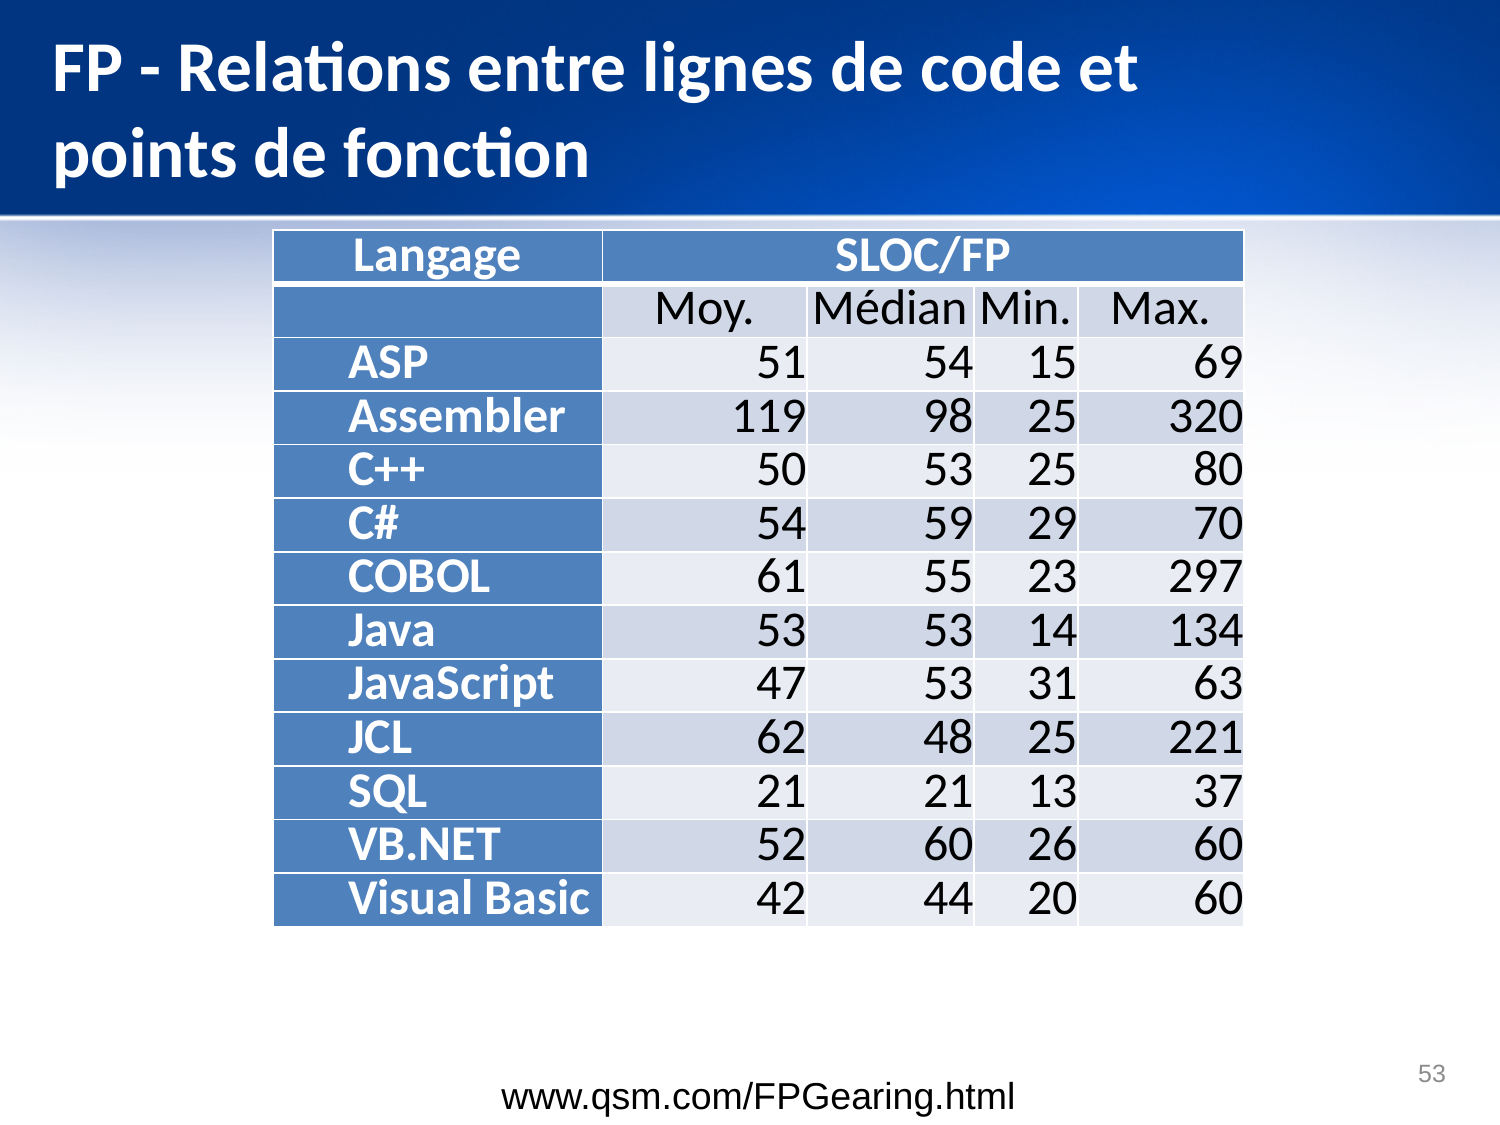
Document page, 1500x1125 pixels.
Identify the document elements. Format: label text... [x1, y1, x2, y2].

table_cell 50 [603, 445, 806, 497]
list [37, 230, 1463, 1031]
table_cell ASP [274, 338, 602, 390]
slide_number 53 [1111, 1042, 1462, 1103]
table_cell 21 [603, 767, 806, 819]
table_cell 29 [975, 499, 1077, 551]
table_cell 48 [808, 713, 973, 765]
table_cell 60 [1079, 874, 1243, 926]
table_cell Java [274, 606, 602, 658]
table_cell Max. [1079, 287, 1243, 337]
table_cell 14 [975, 606, 1077, 658]
table_cell 44 [808, 874, 973, 926]
table_cell 54 [808, 338, 973, 390]
table_cell 119 [603, 392, 806, 444]
table_cell Médian [808, 287, 973, 337]
table_cell C# [274, 499, 602, 551]
table_cell VB.NET [274, 820, 602, 872]
table_cell 53 [808, 606, 973, 658]
table_cell 20 [975, 874, 1077, 926]
table_cell 55 [808, 553, 973, 604]
text_box [49, 212, 1400, 551]
table_cell 134 [1079, 606, 1243, 658]
table_cell SQL [274, 767, 602, 819]
table_cell 53 [808, 660, 973, 711]
table_cell Visual Basic [274, 874, 602, 926]
table_cell 297 [1079, 553, 1243, 604]
table_cell 54 [603, 499, 806, 551]
table_cell 60 [808, 820, 973, 872]
table_cell 25 [975, 392, 1077, 444]
table_cell 15 [975, 338, 1077, 390]
table_cell 26 [975, 820, 1077, 872]
table_cell C++ [274, 445, 602, 497]
table_cell 53 [808, 445, 973, 497]
table_cell 25 [975, 445, 1077, 497]
table_cell 320 [1079, 392, 1243, 444]
table_cell 98 [808, 392, 973, 444]
picture [0, 0, 1500, 1125]
table_cell 51 [603, 338, 806, 390]
title FP - Relations entre lignes de code et points de fonction [37, 12, 1225, 200]
table_header Langage [274, 231, 602, 281]
table_cell 23 [975, 553, 1077, 604]
table_cell 53 [603, 606, 806, 658]
table_cell 13 [975, 767, 1077, 819]
table_cell 42 [603, 874, 806, 926]
table_cell 80 [1079, 445, 1243, 497]
text_box www.qsm.com/FPGearing.html [486, 1064, 1031, 1125]
table_cell 63 [1079, 660, 1243, 711]
table_cell 62 [603, 713, 806, 765]
table_cell Moy. [603, 287, 806, 337]
table_cell 31 [975, 660, 1077, 711]
table_cell 37 [1079, 767, 1243, 819]
table_cell 69 [1079, 338, 1243, 390]
table_cell 52 [603, 820, 806, 872]
table_cell COBOL [274, 553, 602, 604]
table_cell 25 [975, 713, 1077, 765]
table_cell Min. [975, 287, 1077, 337]
table_cell Assembler [274, 392, 602, 444]
table_cell 60 [1079, 820, 1243, 872]
table_header SLOC/FP [603, 231, 1243, 281]
table_cell JavaScript [274, 660, 602, 711]
table_cell 221 [1079, 713, 1243, 765]
table_cell [274, 287, 602, 337]
table_cell 21 [808, 767, 973, 819]
table_cell 47 [603, 660, 806, 711]
table_cell 59 [808, 499, 973, 551]
table_cell 61 [603, 553, 806, 604]
table_cell 70 [1079, 499, 1243, 551]
table_cell JCL [274, 713, 602, 765]
